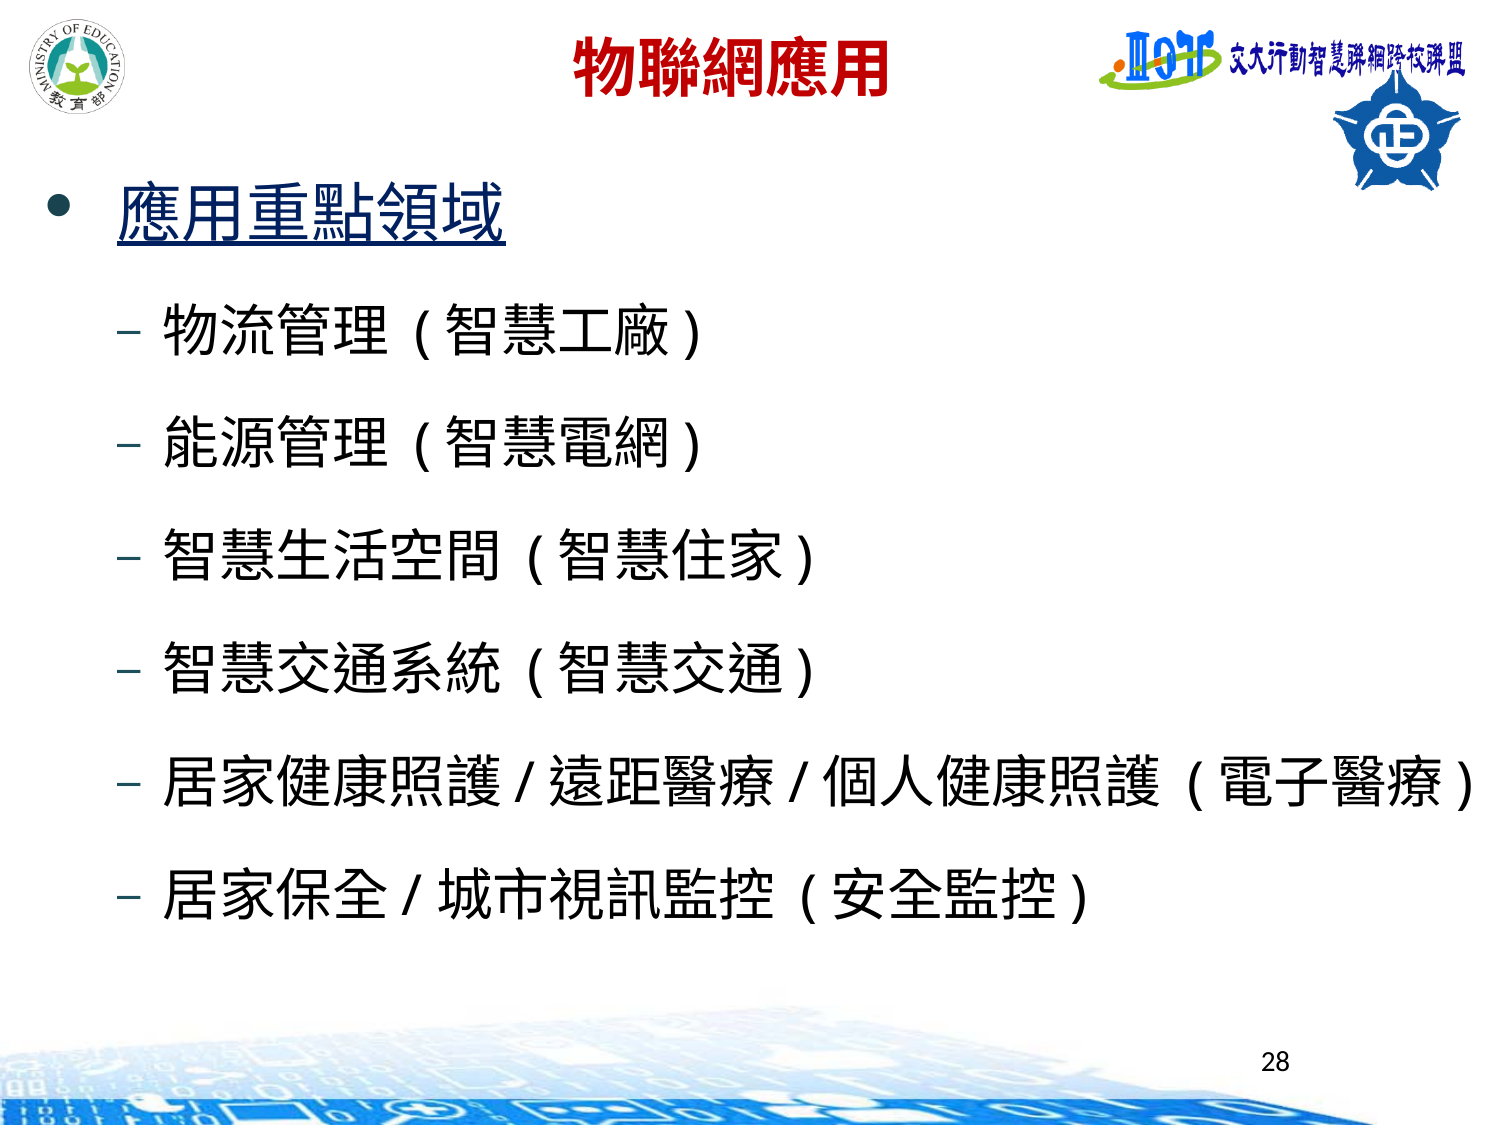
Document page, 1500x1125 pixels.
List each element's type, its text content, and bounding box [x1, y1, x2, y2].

picture [0, 987, 1377, 1125]
list 應用重點領域 物流管理 (智慧工廠) 能源管理 (智慧電網) 智慧生活空間 (智慧住家) 智慧交通系統 (智慧交通) 居家健康照護/遠距醫療/個人健康照護 (電子醫療) 居家保全/城市視訊監控 (安全監控) [29, 125, 1500, 965]
picture [1316, 30, 1477, 201]
title 物聯網應用 [64, 19, 1403, 112]
slide_number 28 [1246, 1035, 1500, 1086]
picture [29, 19, 125, 114]
